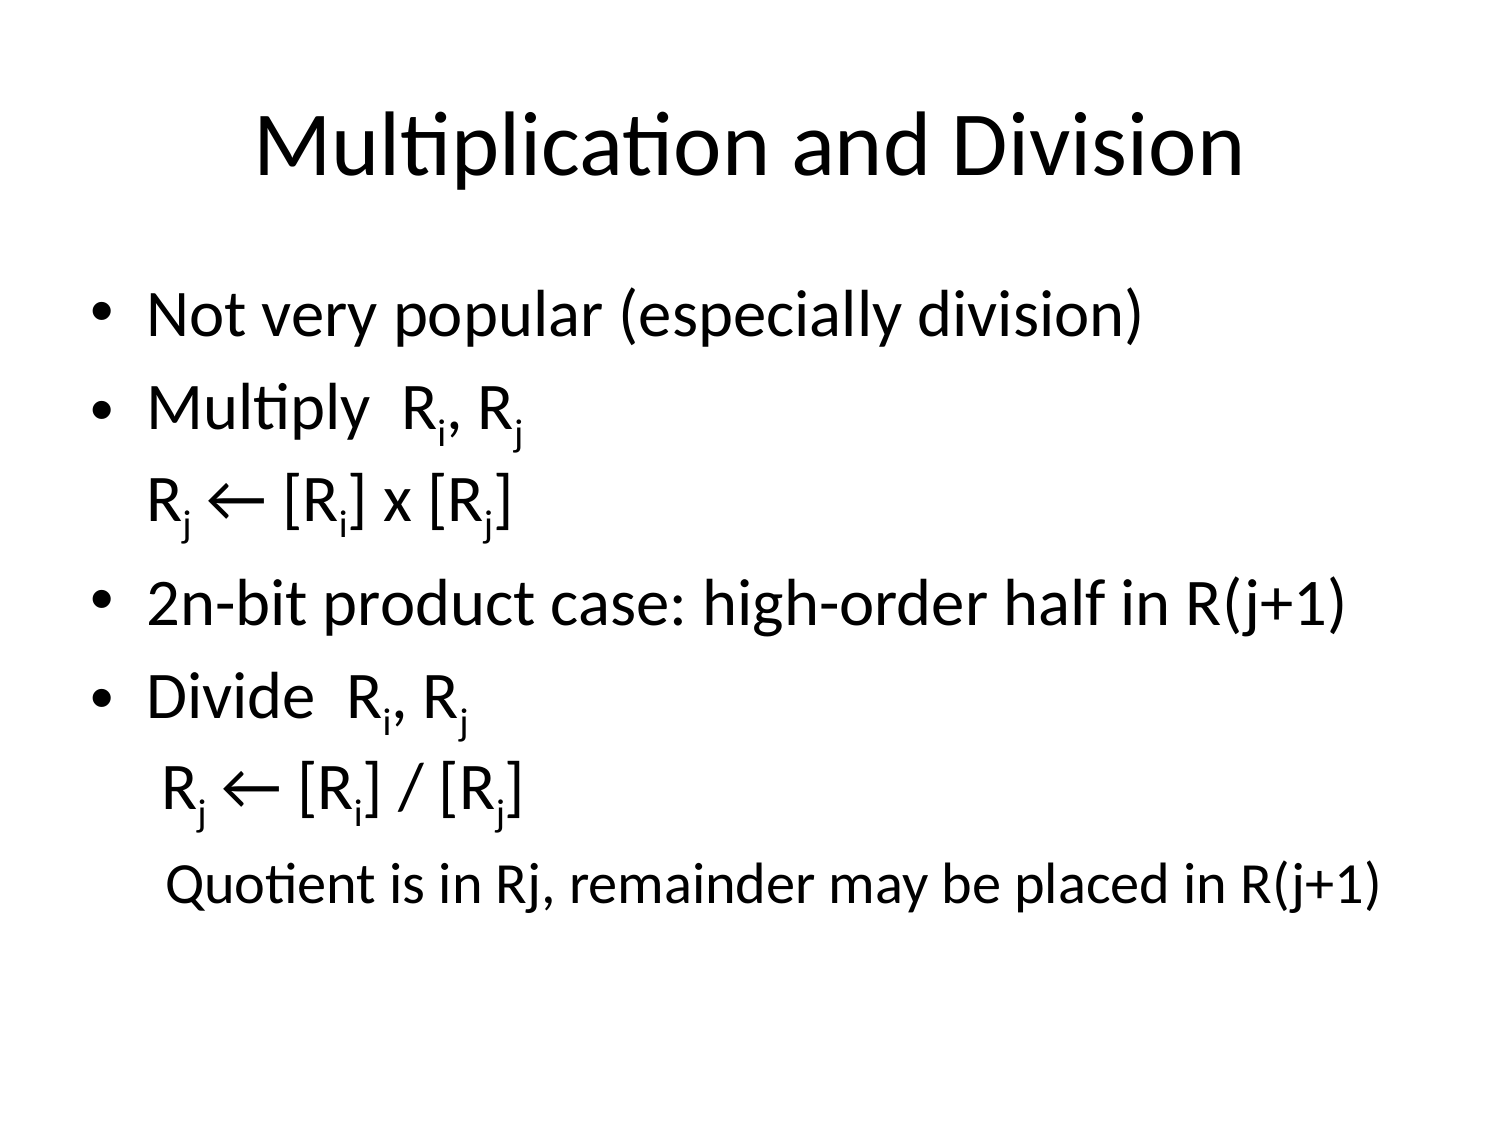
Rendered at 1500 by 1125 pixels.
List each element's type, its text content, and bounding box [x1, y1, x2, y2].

list Not very popular (especially division) Multiply Ri, Rj Rj ← [Ri] х [Rj] 2n-bit product case: high-order half in R(j+1) Divide Ri, Rj Rj ← [Ri] / [Rj] Quotient is in Rj, remainder may be placed in R(j+1) [74, 262, 1426, 1006]
title Multiplication and Division [74, 44, 1426, 233]
